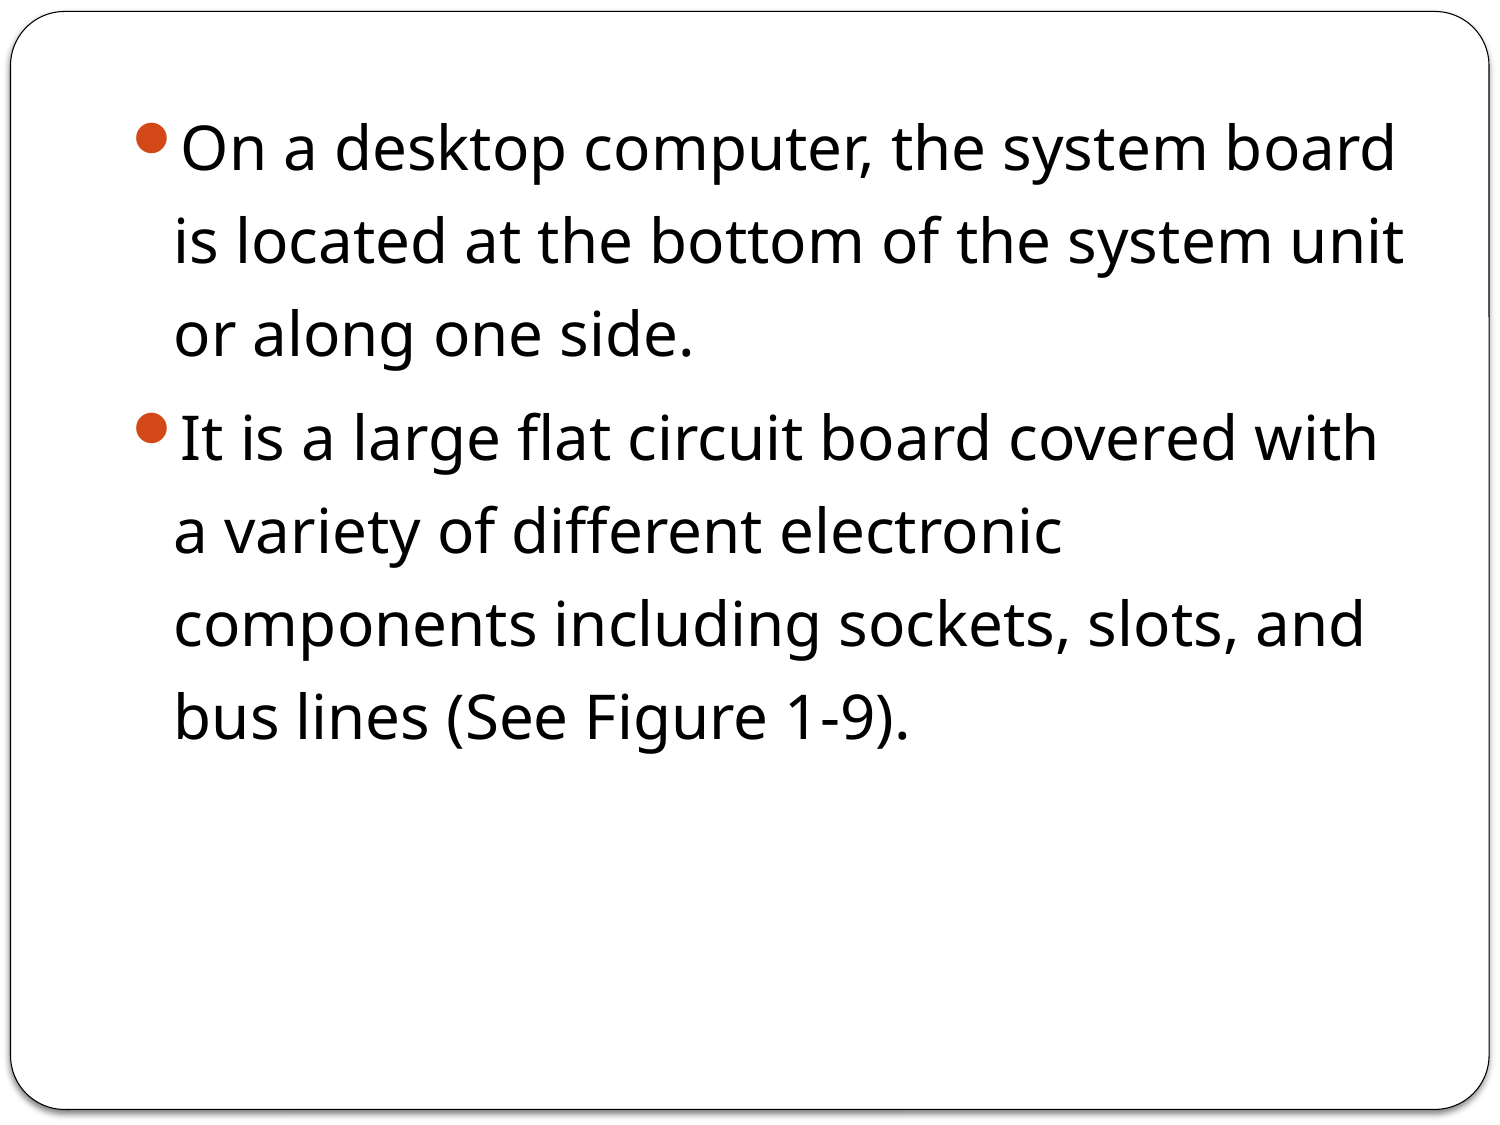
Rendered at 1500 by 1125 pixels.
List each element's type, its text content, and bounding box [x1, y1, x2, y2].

list On a desktop computer, the system board is located at the bottom of the system unit or along one side. It is a large flat circuit board covered with a variety of different electronic components including sockets, slots, and bus lines (See Figure 1-9). [117, 82, 1425, 762]
